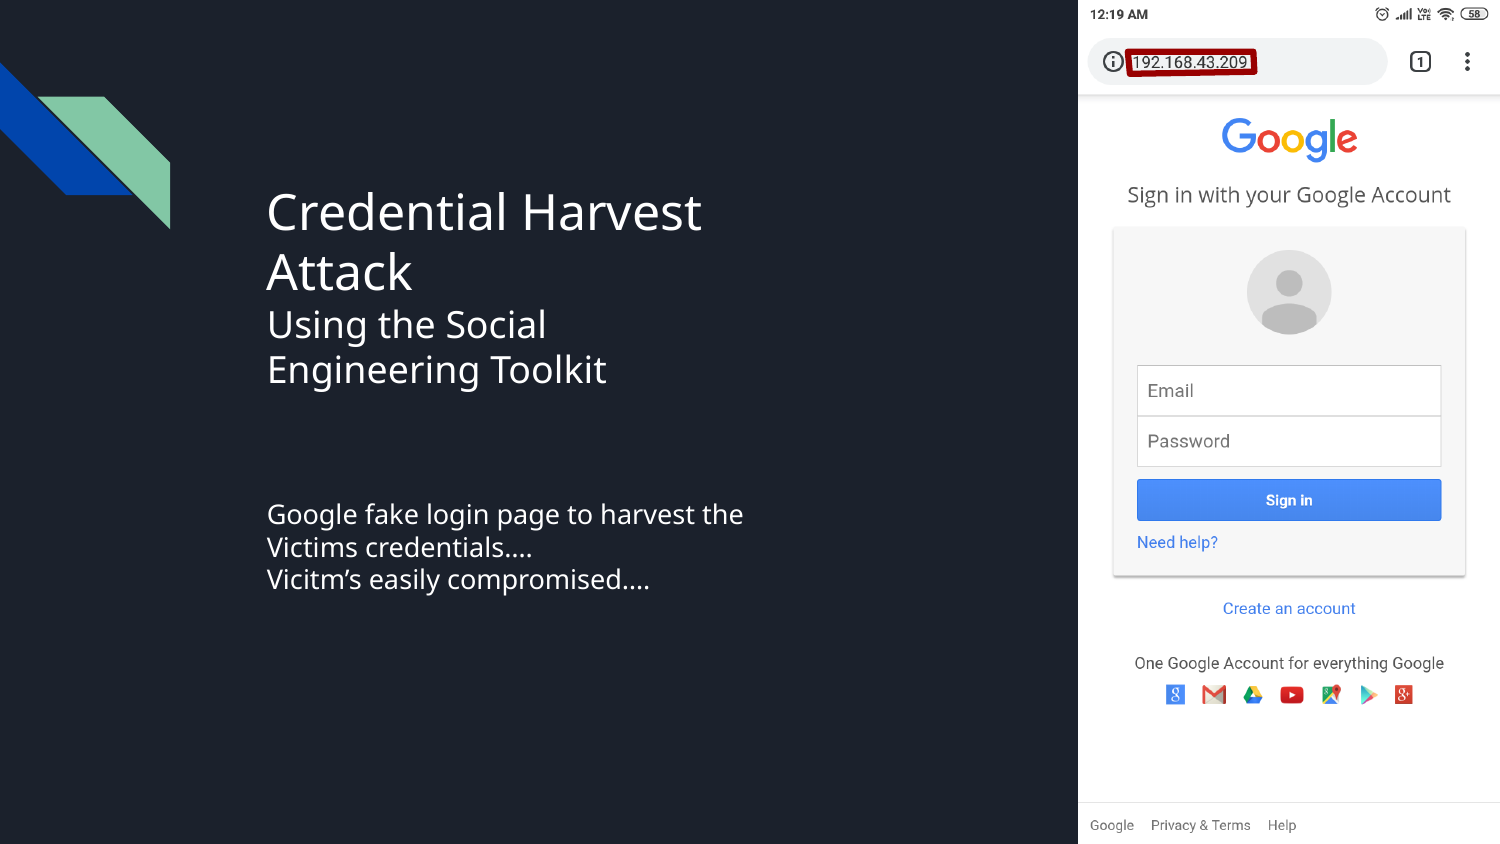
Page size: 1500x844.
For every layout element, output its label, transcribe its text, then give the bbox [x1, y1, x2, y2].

picture [1077, 0, 1500, 844]
subtitle Google fake login page to harvest the Victims credentials…. Vicitm’s easily compromised…. [251, 482, 836, 721]
title Credential Harvest Attack Using the Social Engineering Toolkit [251, 165, 750, 454]
